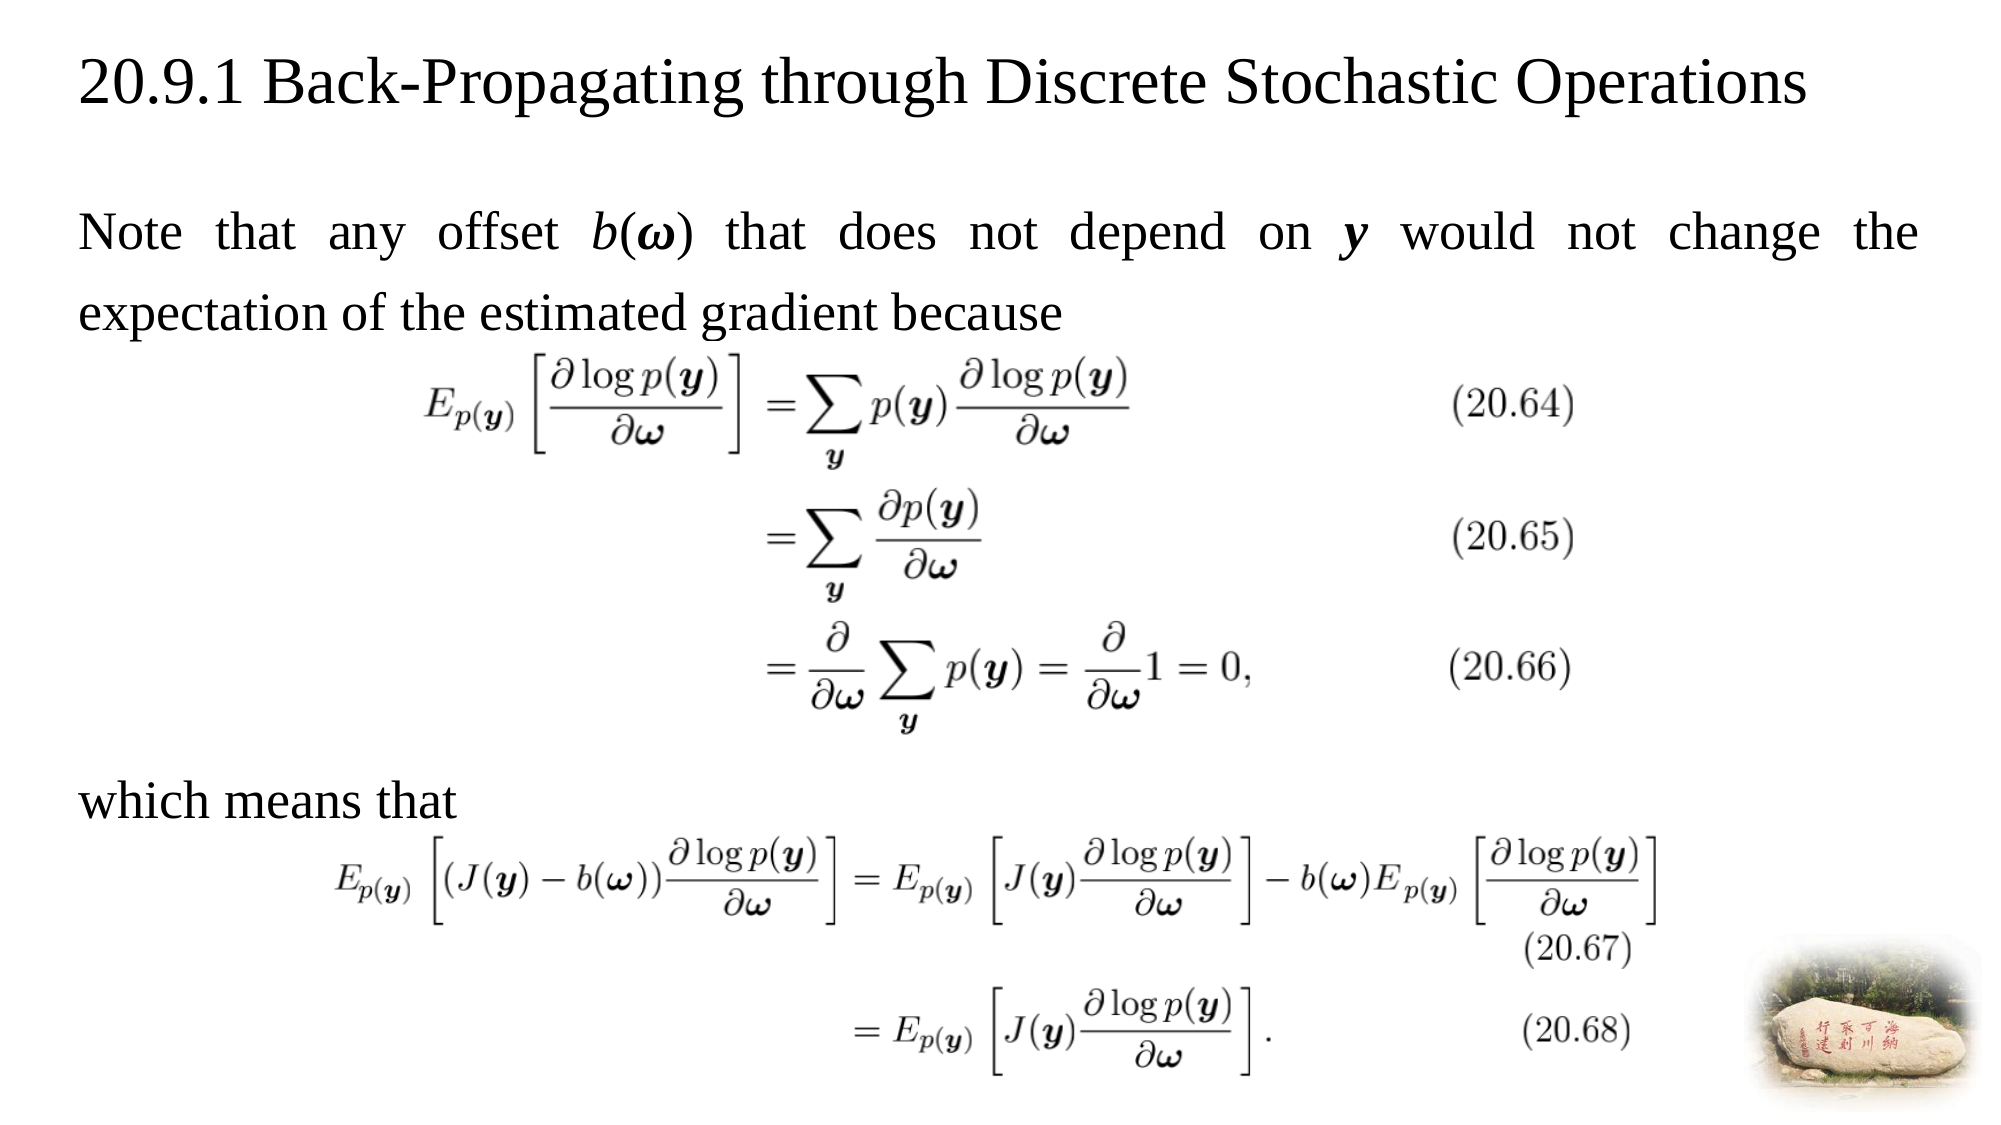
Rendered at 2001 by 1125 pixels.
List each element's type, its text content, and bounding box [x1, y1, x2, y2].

picture [417, 341, 1583, 746]
list Note that any offset b(ω) that does not depend on y would not change the expectation of the estimated gradient because which means that [63, 171, 1936, 1014]
picture [333, 824, 1665, 1083]
text_box 20.9.1 Back-Propagating through Discrete Stochastic Operations [63, 21, 1839, 142]
picture [1744, 930, 1985, 1112]
